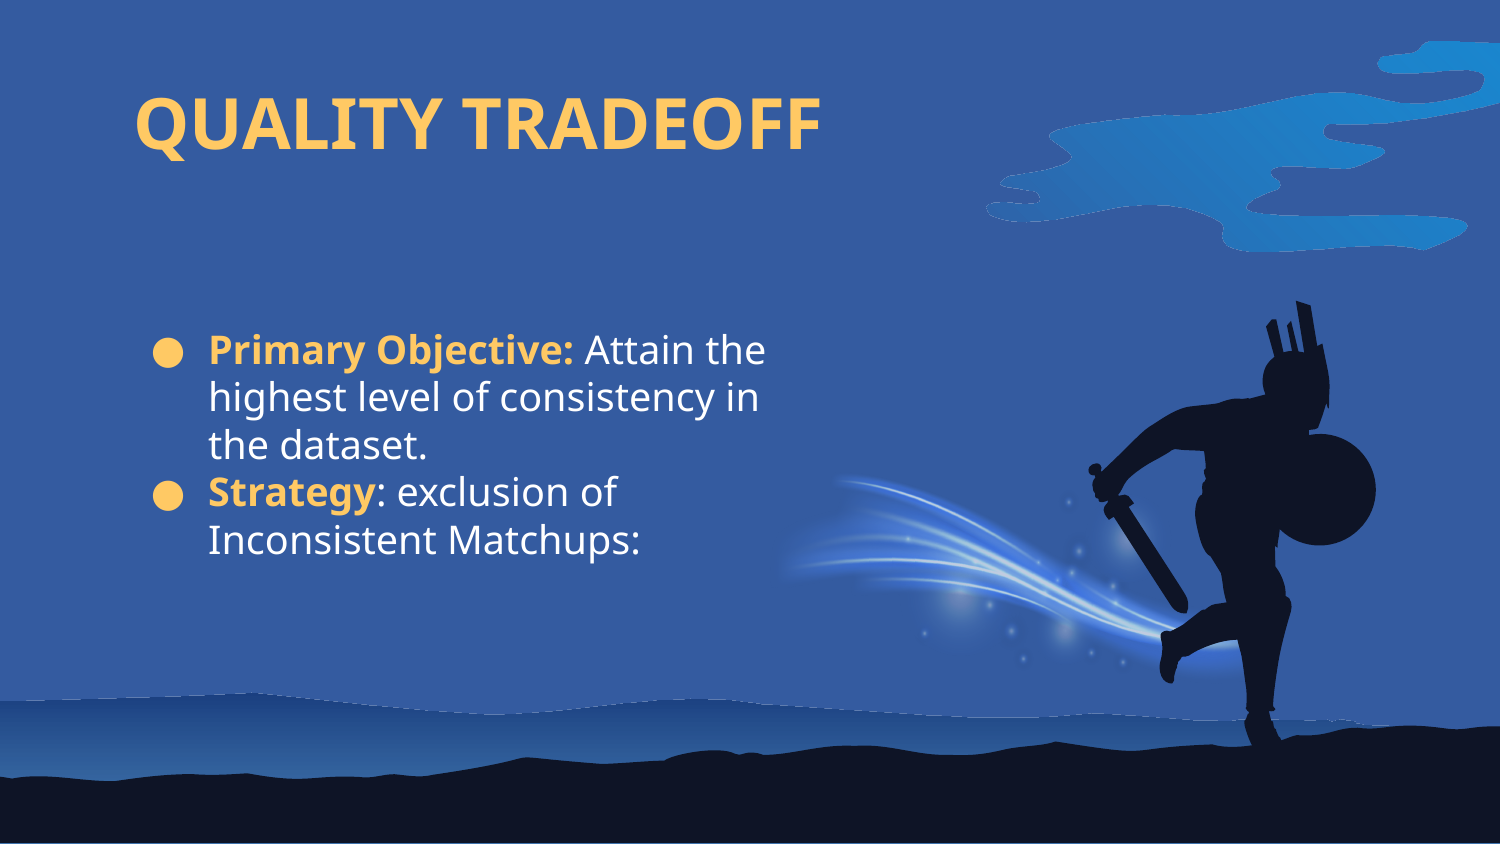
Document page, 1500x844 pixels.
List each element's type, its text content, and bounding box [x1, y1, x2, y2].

list Primary Objective: Attain the highest level of consistency in the dataset. Strategy: exclusion of Inconsistent Matchups: [118, 197, 820, 642]
text_box [1108, 300, 1376, 756]
picture [764, 467, 1261, 697]
title QUALITY TRADEOFF [118, 63, 1067, 161]
